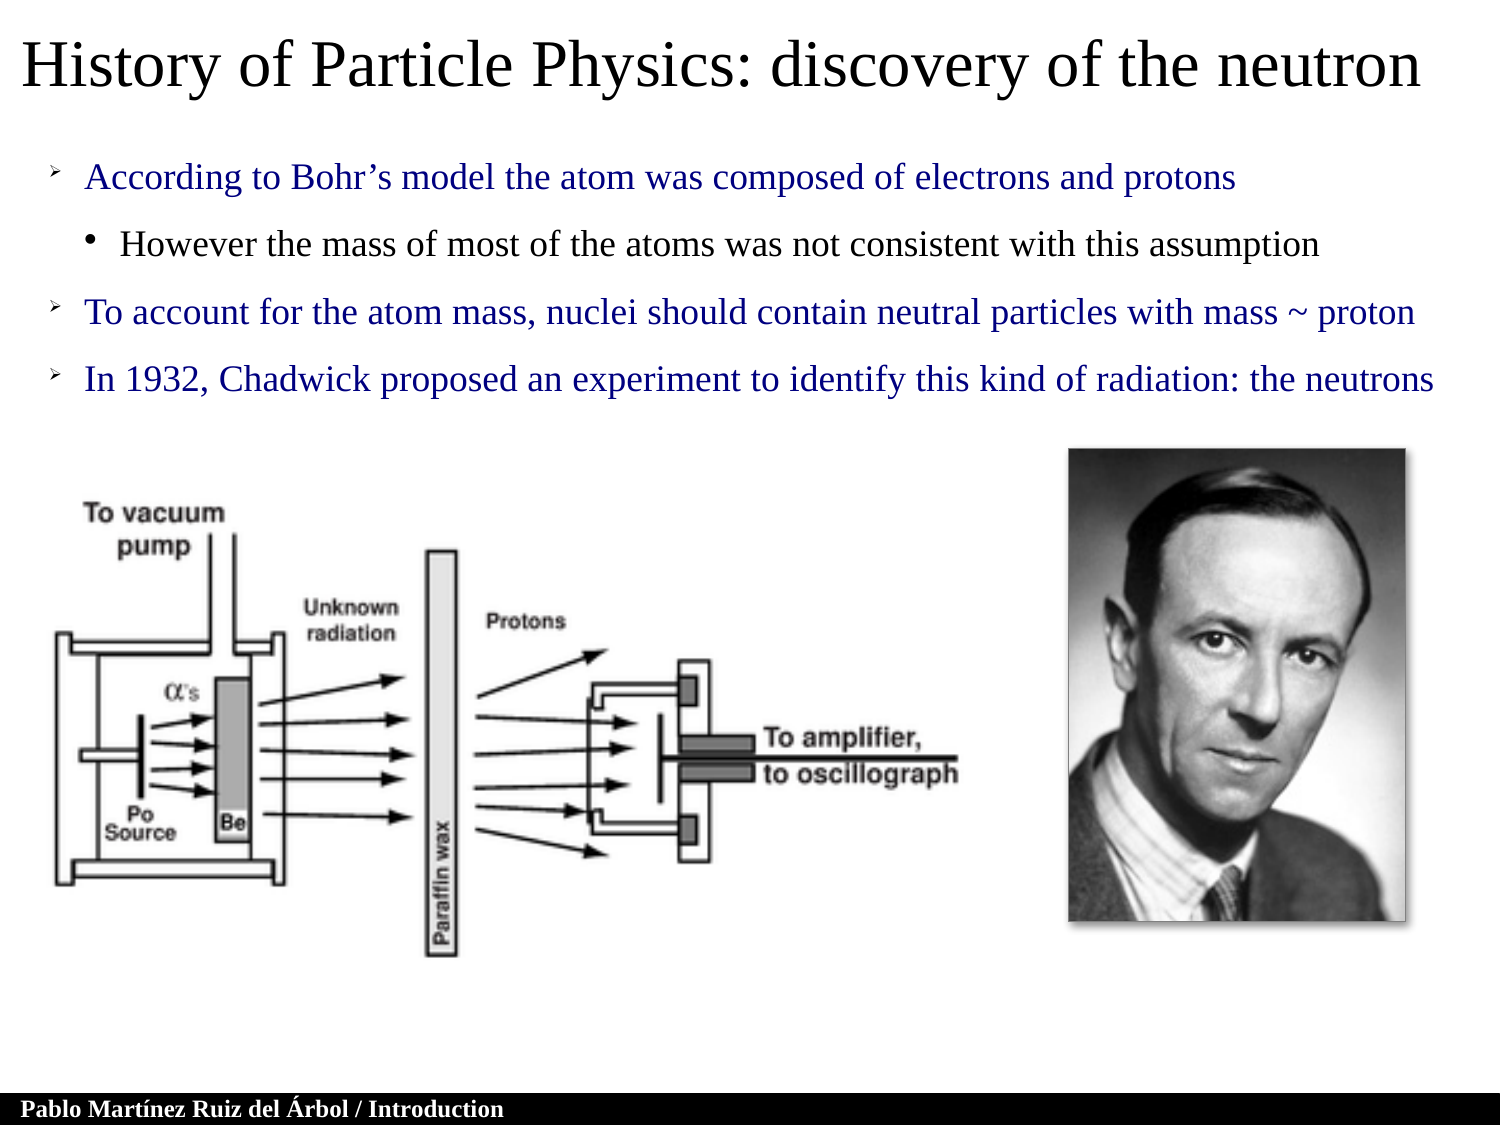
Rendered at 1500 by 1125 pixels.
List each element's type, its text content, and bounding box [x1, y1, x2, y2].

text_box History of Particle Physics: discovery of the neutron [0, 12, 1453, 120]
text_box According to Bohr’s model the atom was composed of electrons and protons However the mass of most of the atoms was not consistent with this assumption To account for the atom mass, nuclei should contain neutral particles with mass ~ proton In 1932, Chadwick proposed an experiment to identify this kind of radiation: the neutrons [29, 117, 1500, 260]
picture [1067, 448, 1406, 922]
picture [23, 489, 969, 963]
